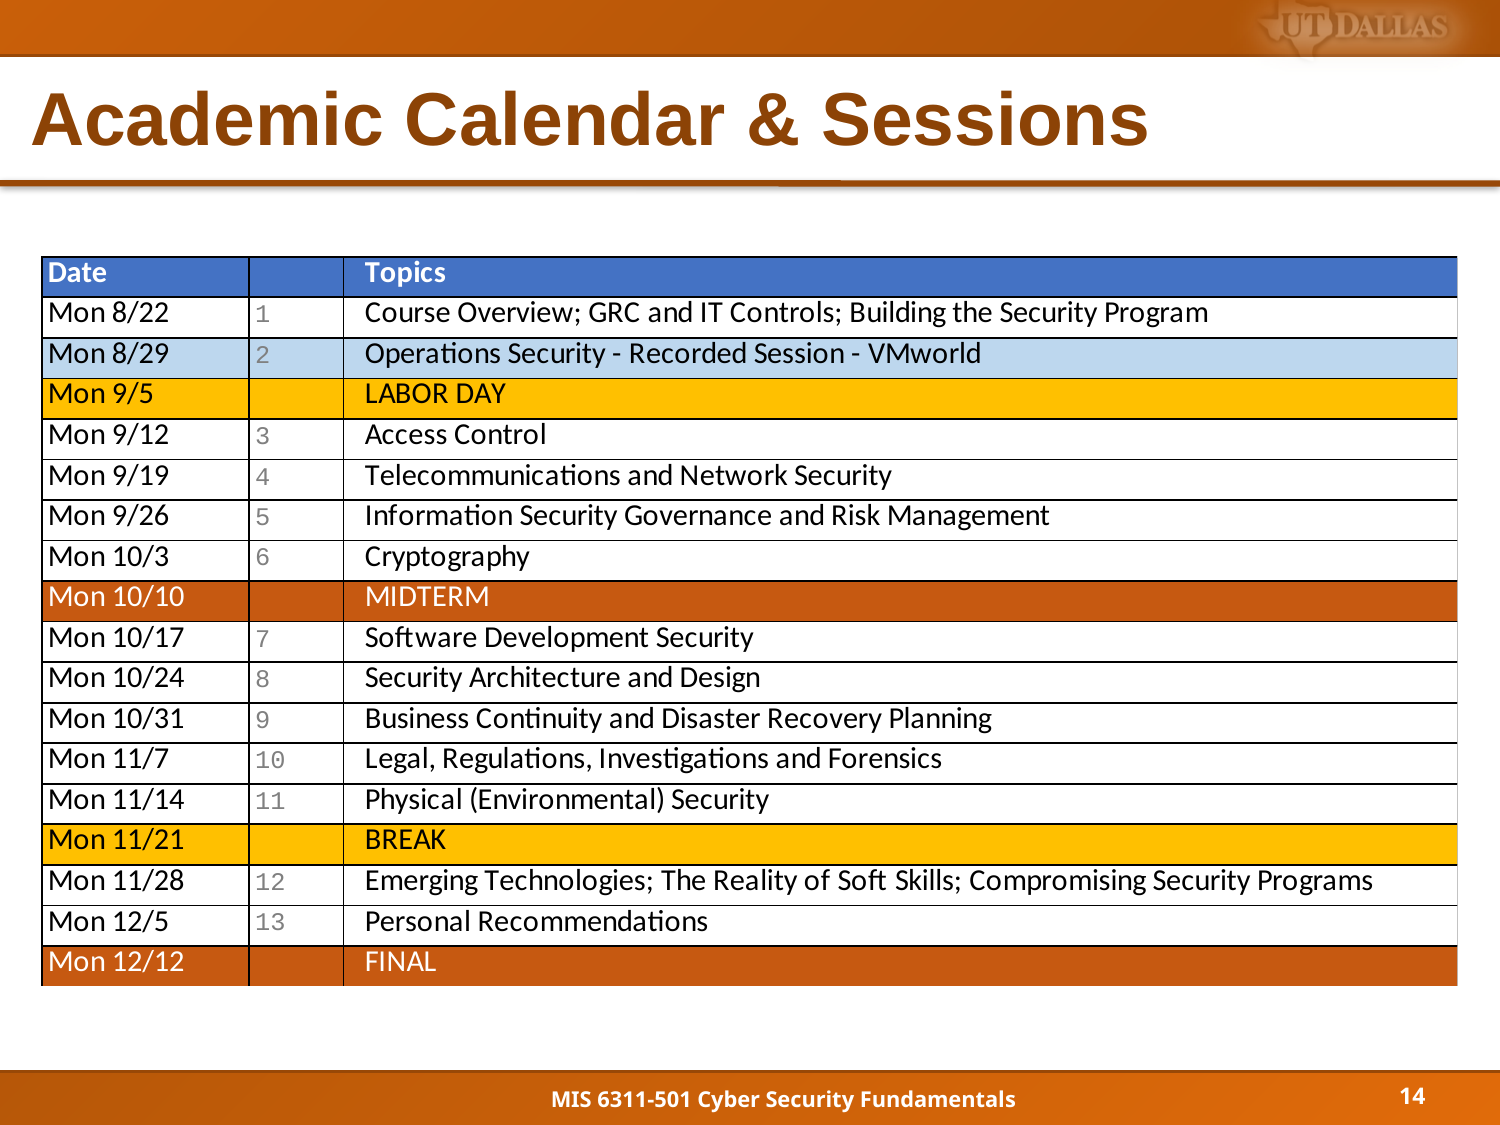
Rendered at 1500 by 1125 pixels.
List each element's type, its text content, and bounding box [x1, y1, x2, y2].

picture [1218, 0, 1500, 64]
picture [40, 255, 1459, 988]
title Academic Calendar & Sessions [0, 64, 1500, 178]
slide_number 14 [1350, 1076, 1475, 1120]
